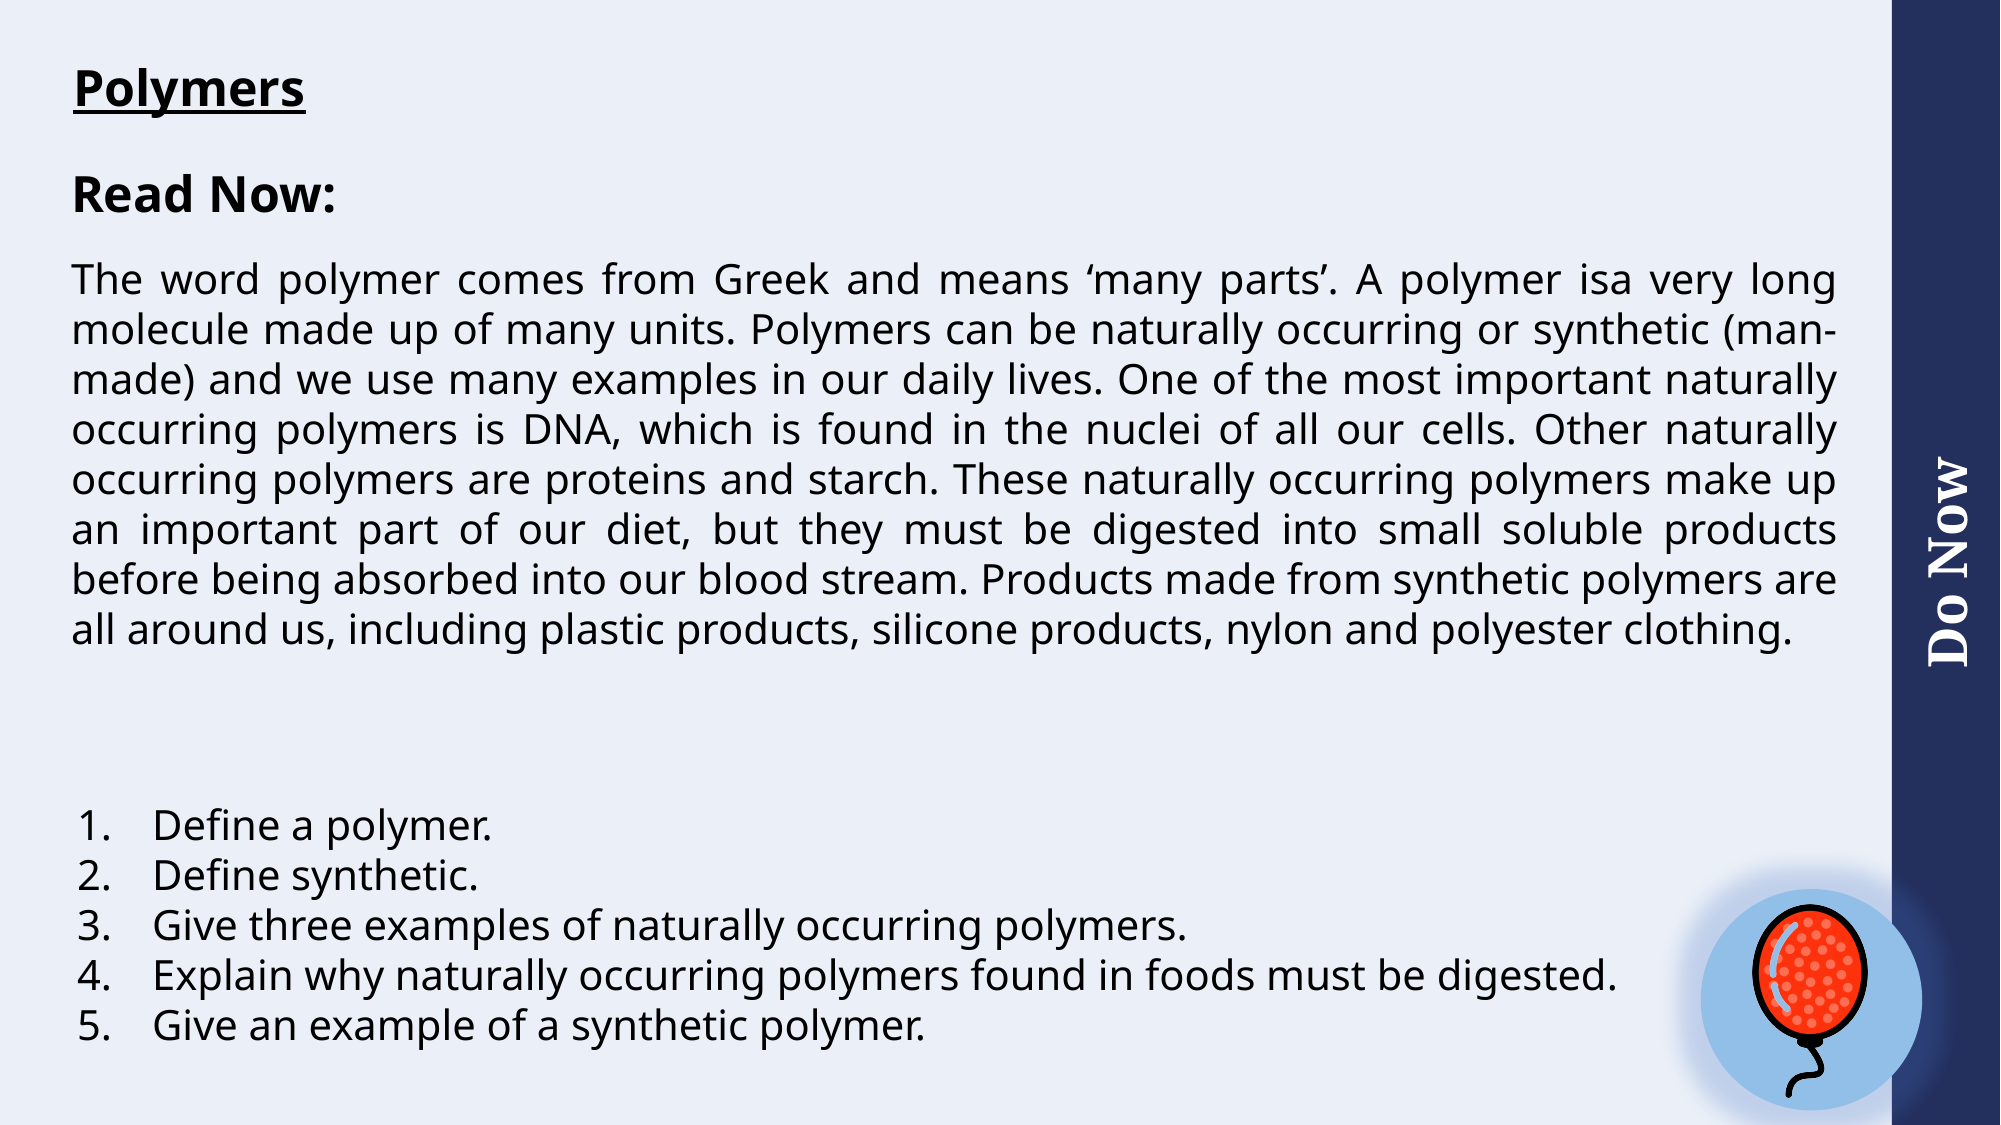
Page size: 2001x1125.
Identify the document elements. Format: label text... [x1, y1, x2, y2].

text_box Polymers [58, 48, 1406, 155]
picture [1751, 904, 1868, 1098]
text_box Define a polymer. Define synthetic. Give three examples of naturally occurring polymers. Explain why naturally occurring polymers found in foods must be digested. Give an example of a synthetic polymer. [62, 791, 1673, 1057]
text_box Read Now: The word polymer comes from Greek and means ‘many parts’. A polymer isa very long molecule made up of many units. Polymers can be naturally occurring or synthetic (man-made) and we use many examples in our daily lives. One of the most important naturally occurring polymers is DNA, which is found in the nuclei of all our cells. Other naturally occurring polymers are proteins and starch. These naturally occurring polymers make up an important part of our diet, but they must be digested into small soluble products before being absorbed into our blood stream. Products made from synthetic polymers are all around us, including plastic products, silicone products, nylon and polyester clothing. [56, 155, 1853, 661]
